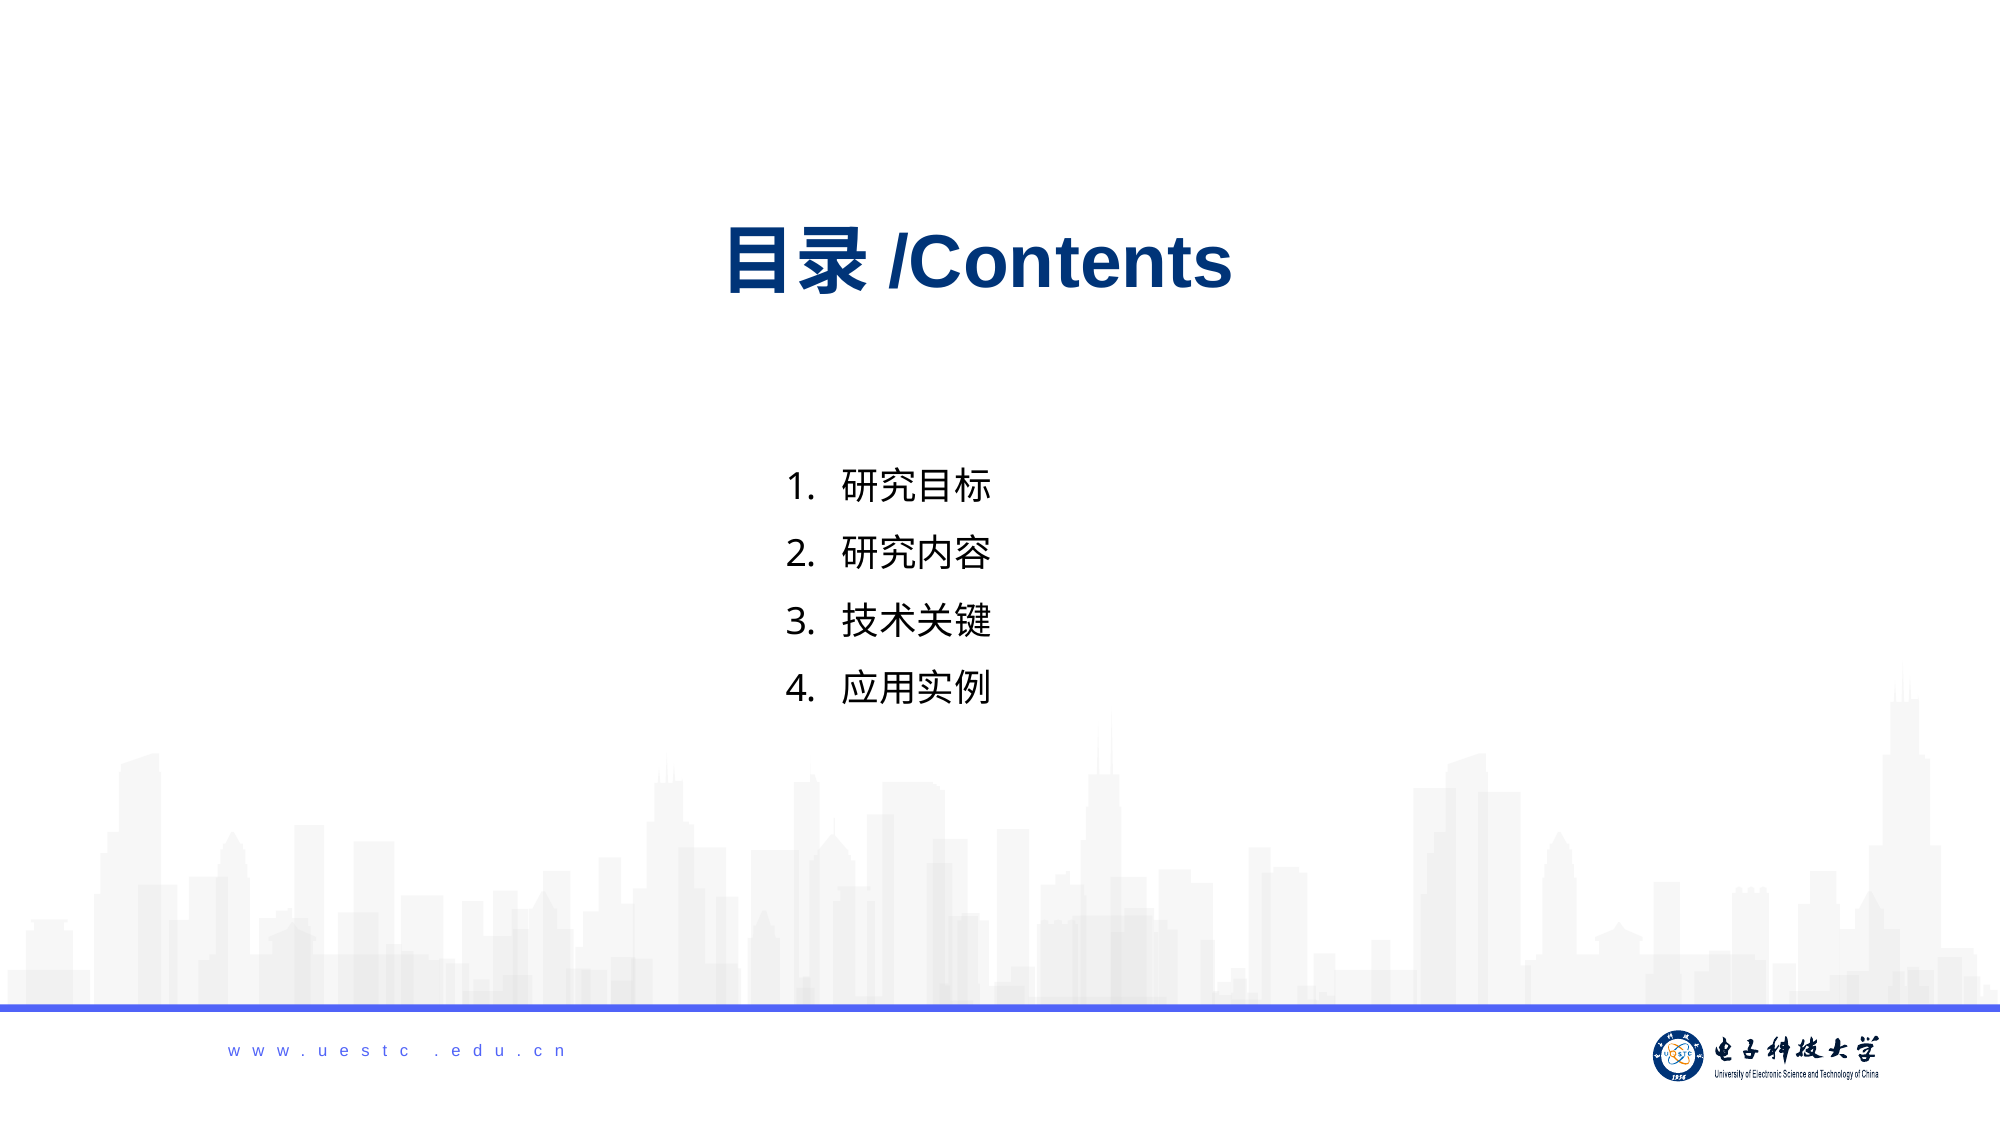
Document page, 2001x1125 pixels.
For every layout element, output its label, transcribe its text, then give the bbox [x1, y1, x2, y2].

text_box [7, 660, 1998, 1012]
text_box www.uestc .edu.cn [213, 1034, 966, 1086]
text_box [0, 1003, 2000, 1013]
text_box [1652, 1030, 1880, 1082]
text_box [705, 205, 1261, 734]
